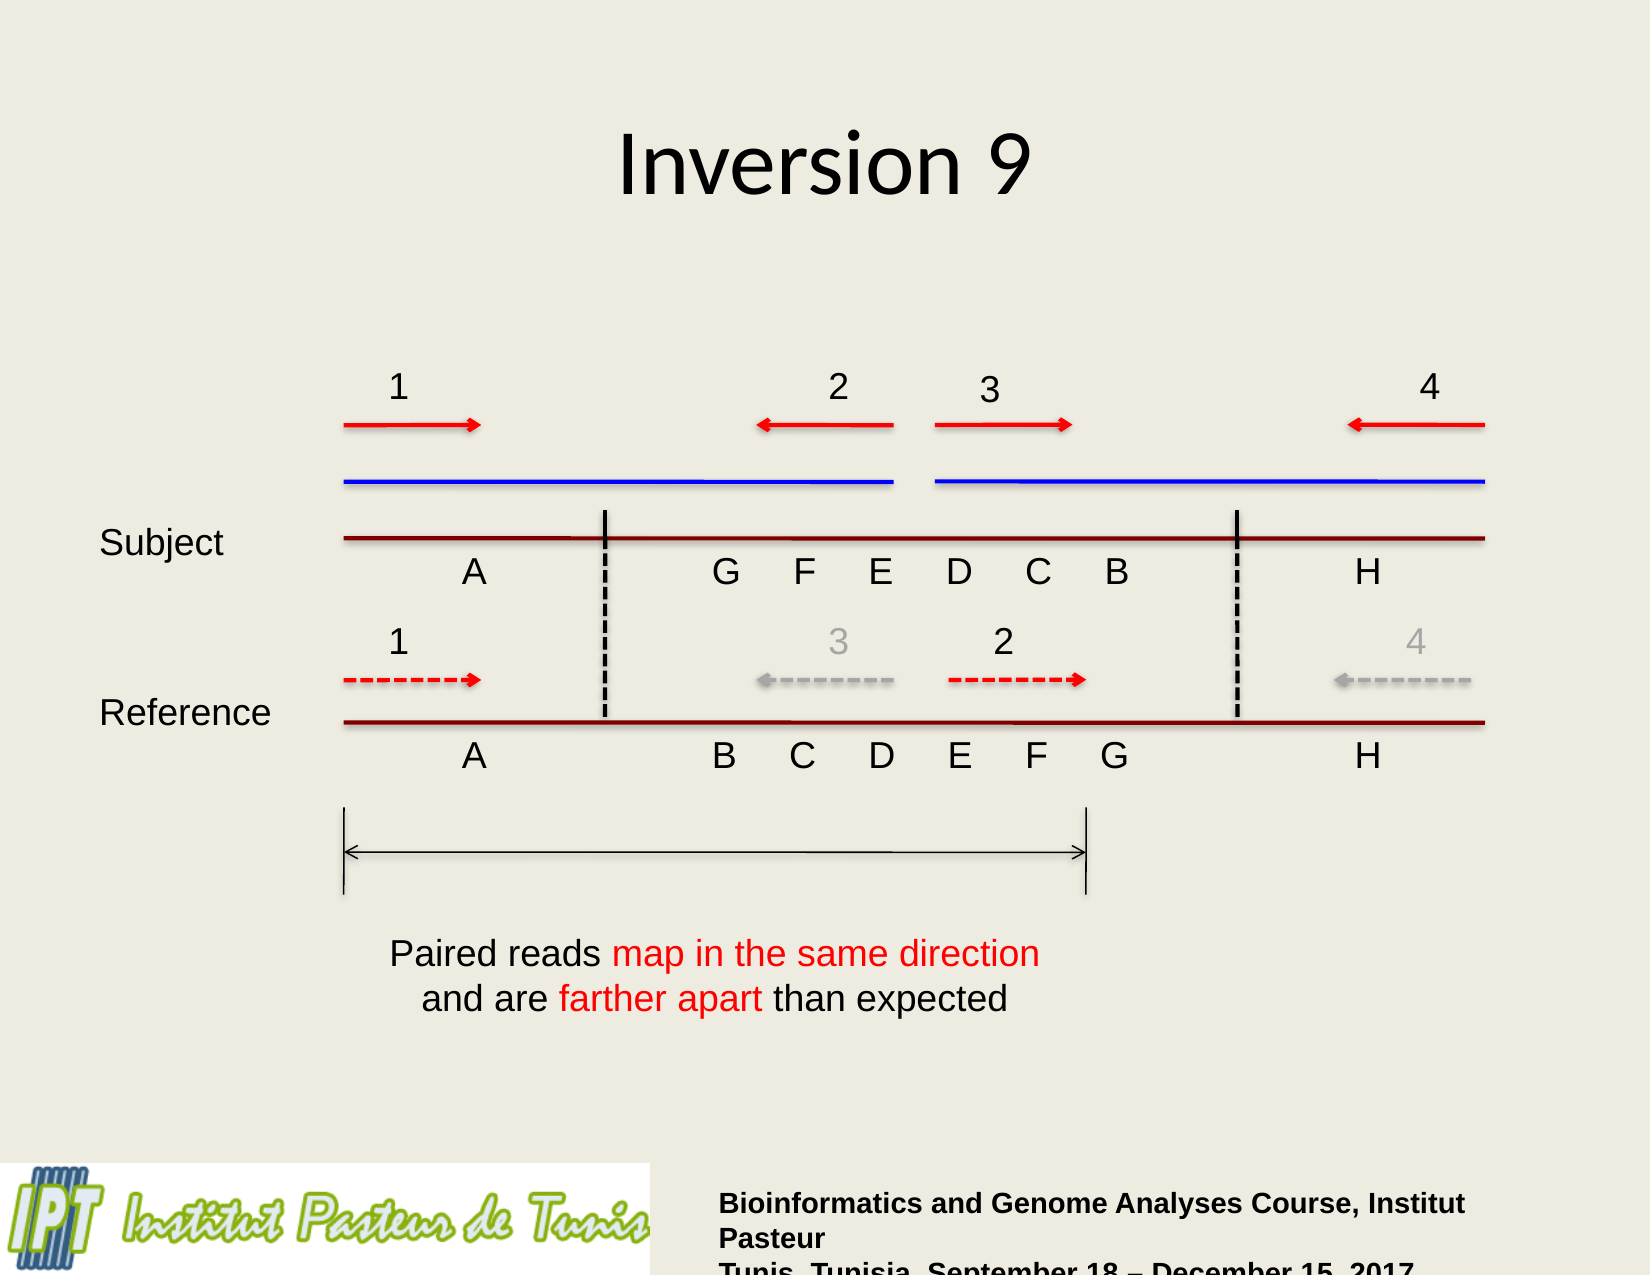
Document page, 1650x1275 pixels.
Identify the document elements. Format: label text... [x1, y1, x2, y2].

text_box 2 [783, 354, 894, 416]
text_box B C D E F G [632, 730, 1210, 785]
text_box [343, 538, 1486, 723]
text_box 1 [343, 354, 454, 416]
text_box Reference [82, 679, 317, 742]
picture [0, 1163, 650, 1275]
text_box A [412, 730, 537, 785]
text_box Paired reads map in the same direction and are farther apart than expected [329, 920, 1100, 1028]
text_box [343, 807, 1087, 895]
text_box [343, 424, 894, 483]
title Inversion 9 [82, 50, 1568, 264]
text_box H [1306, 730, 1430, 785]
text_box 4 [1374, 354, 1485, 416]
text_box 3 [935, 356, 1045, 418]
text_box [934, 424, 1486, 482]
text_box Subject [82, 509, 275, 572]
